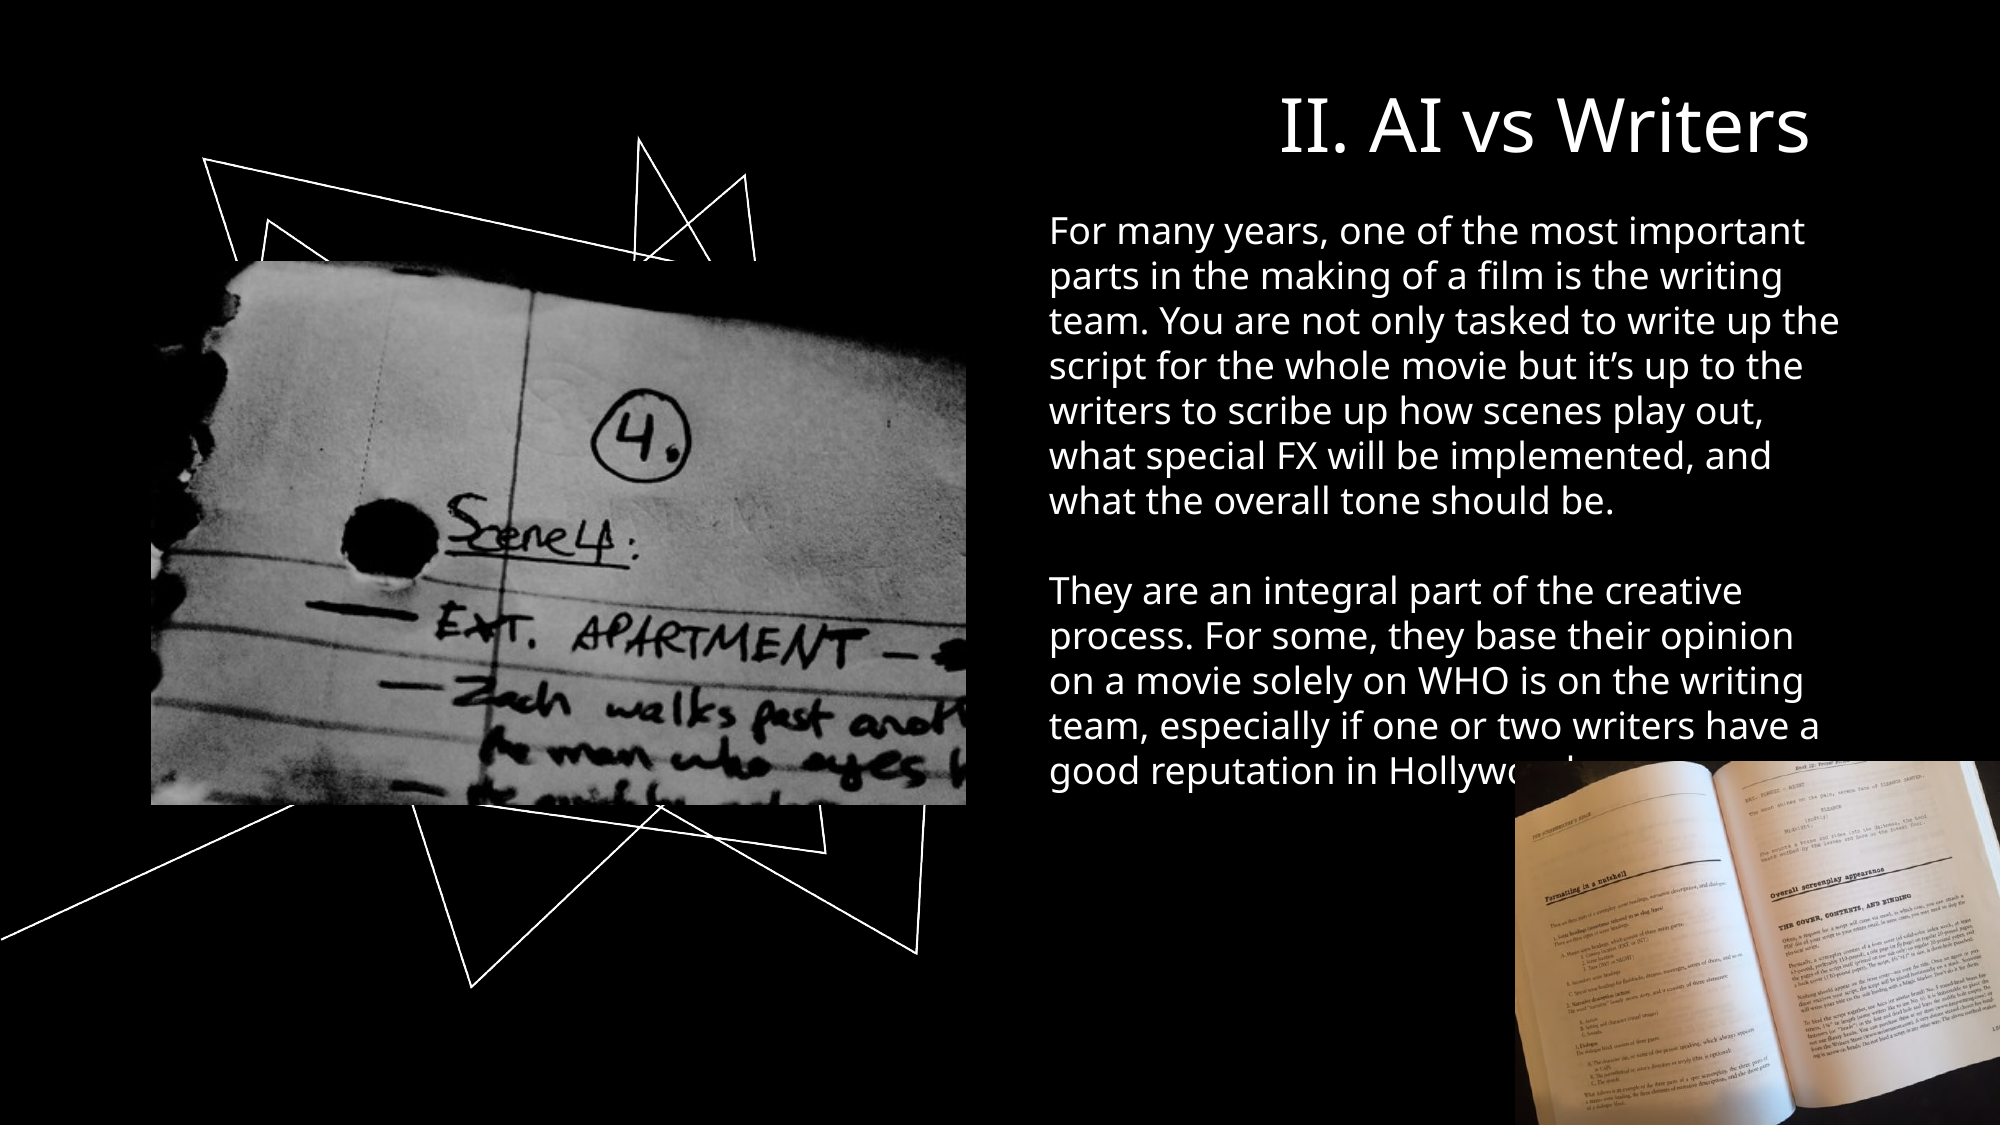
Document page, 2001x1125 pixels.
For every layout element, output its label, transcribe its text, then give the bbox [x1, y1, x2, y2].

text_box For many years, one of the most important parts in the making of a film is the writing team. You are not only tasked to write up the script for the whole movie but it’s up to the writers to scribe up how scenes play out, what special FX will be implemented, and what the overall tone should be. They are an integral part of the creative process. For some, they base their opinion on a movie solely on WHO is on the writing team, especially if one or two writers have a good reputation in Hollywood. [1034, 199, 1865, 799]
picture [1515, 761, 2000, 1125]
text_box II. AI vs Writers [1180, 69, 1827, 175]
picture [0, 135, 966, 989]
